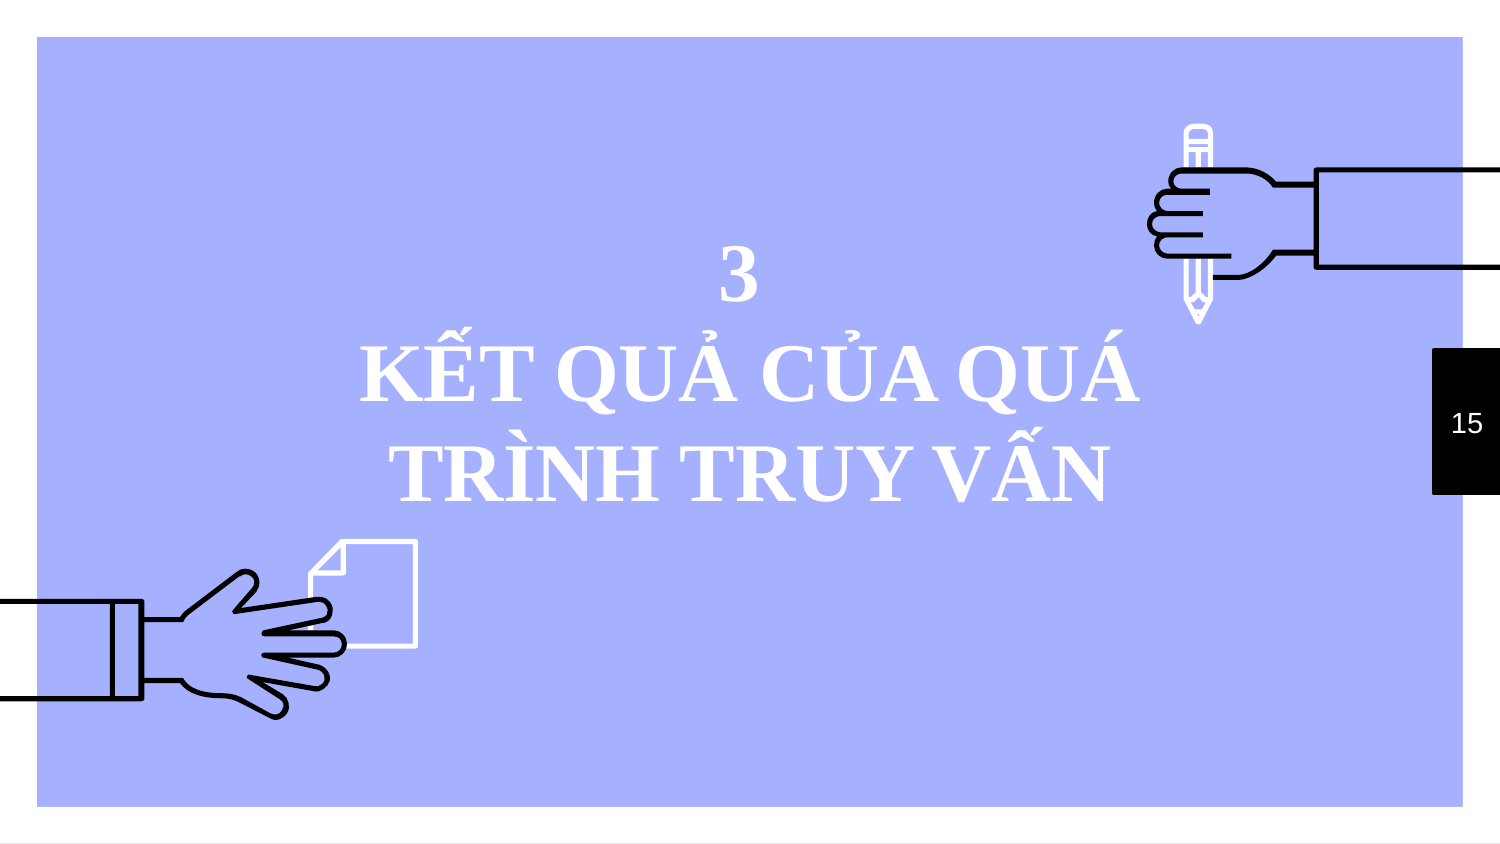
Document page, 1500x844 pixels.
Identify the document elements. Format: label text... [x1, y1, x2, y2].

title 3 KẾT QUẢ CỦA QUÁ TRÌNH TRUY VẤN [265, 310, 1235, 533]
text_box 15 [1432, 348, 1500, 495]
